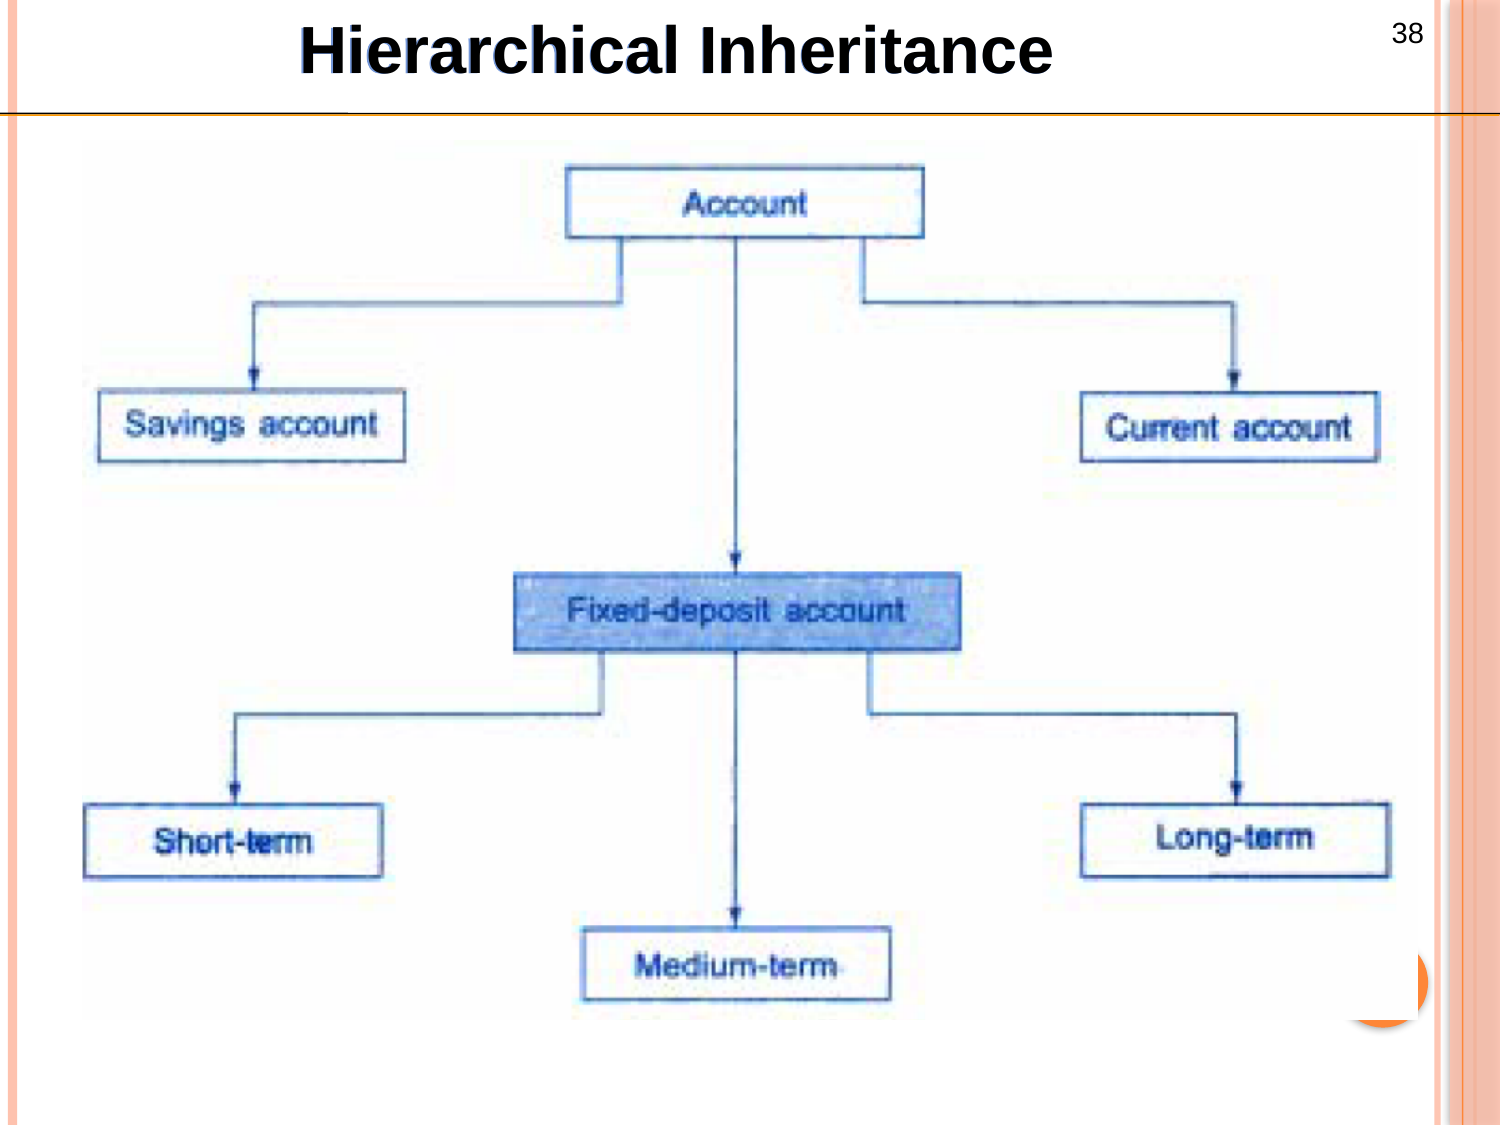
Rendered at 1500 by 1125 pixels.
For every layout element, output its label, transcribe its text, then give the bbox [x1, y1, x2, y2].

picture [81, 140, 1419, 1021]
text_box Hierarchical Inheritance [284, 0, 1071, 137]
